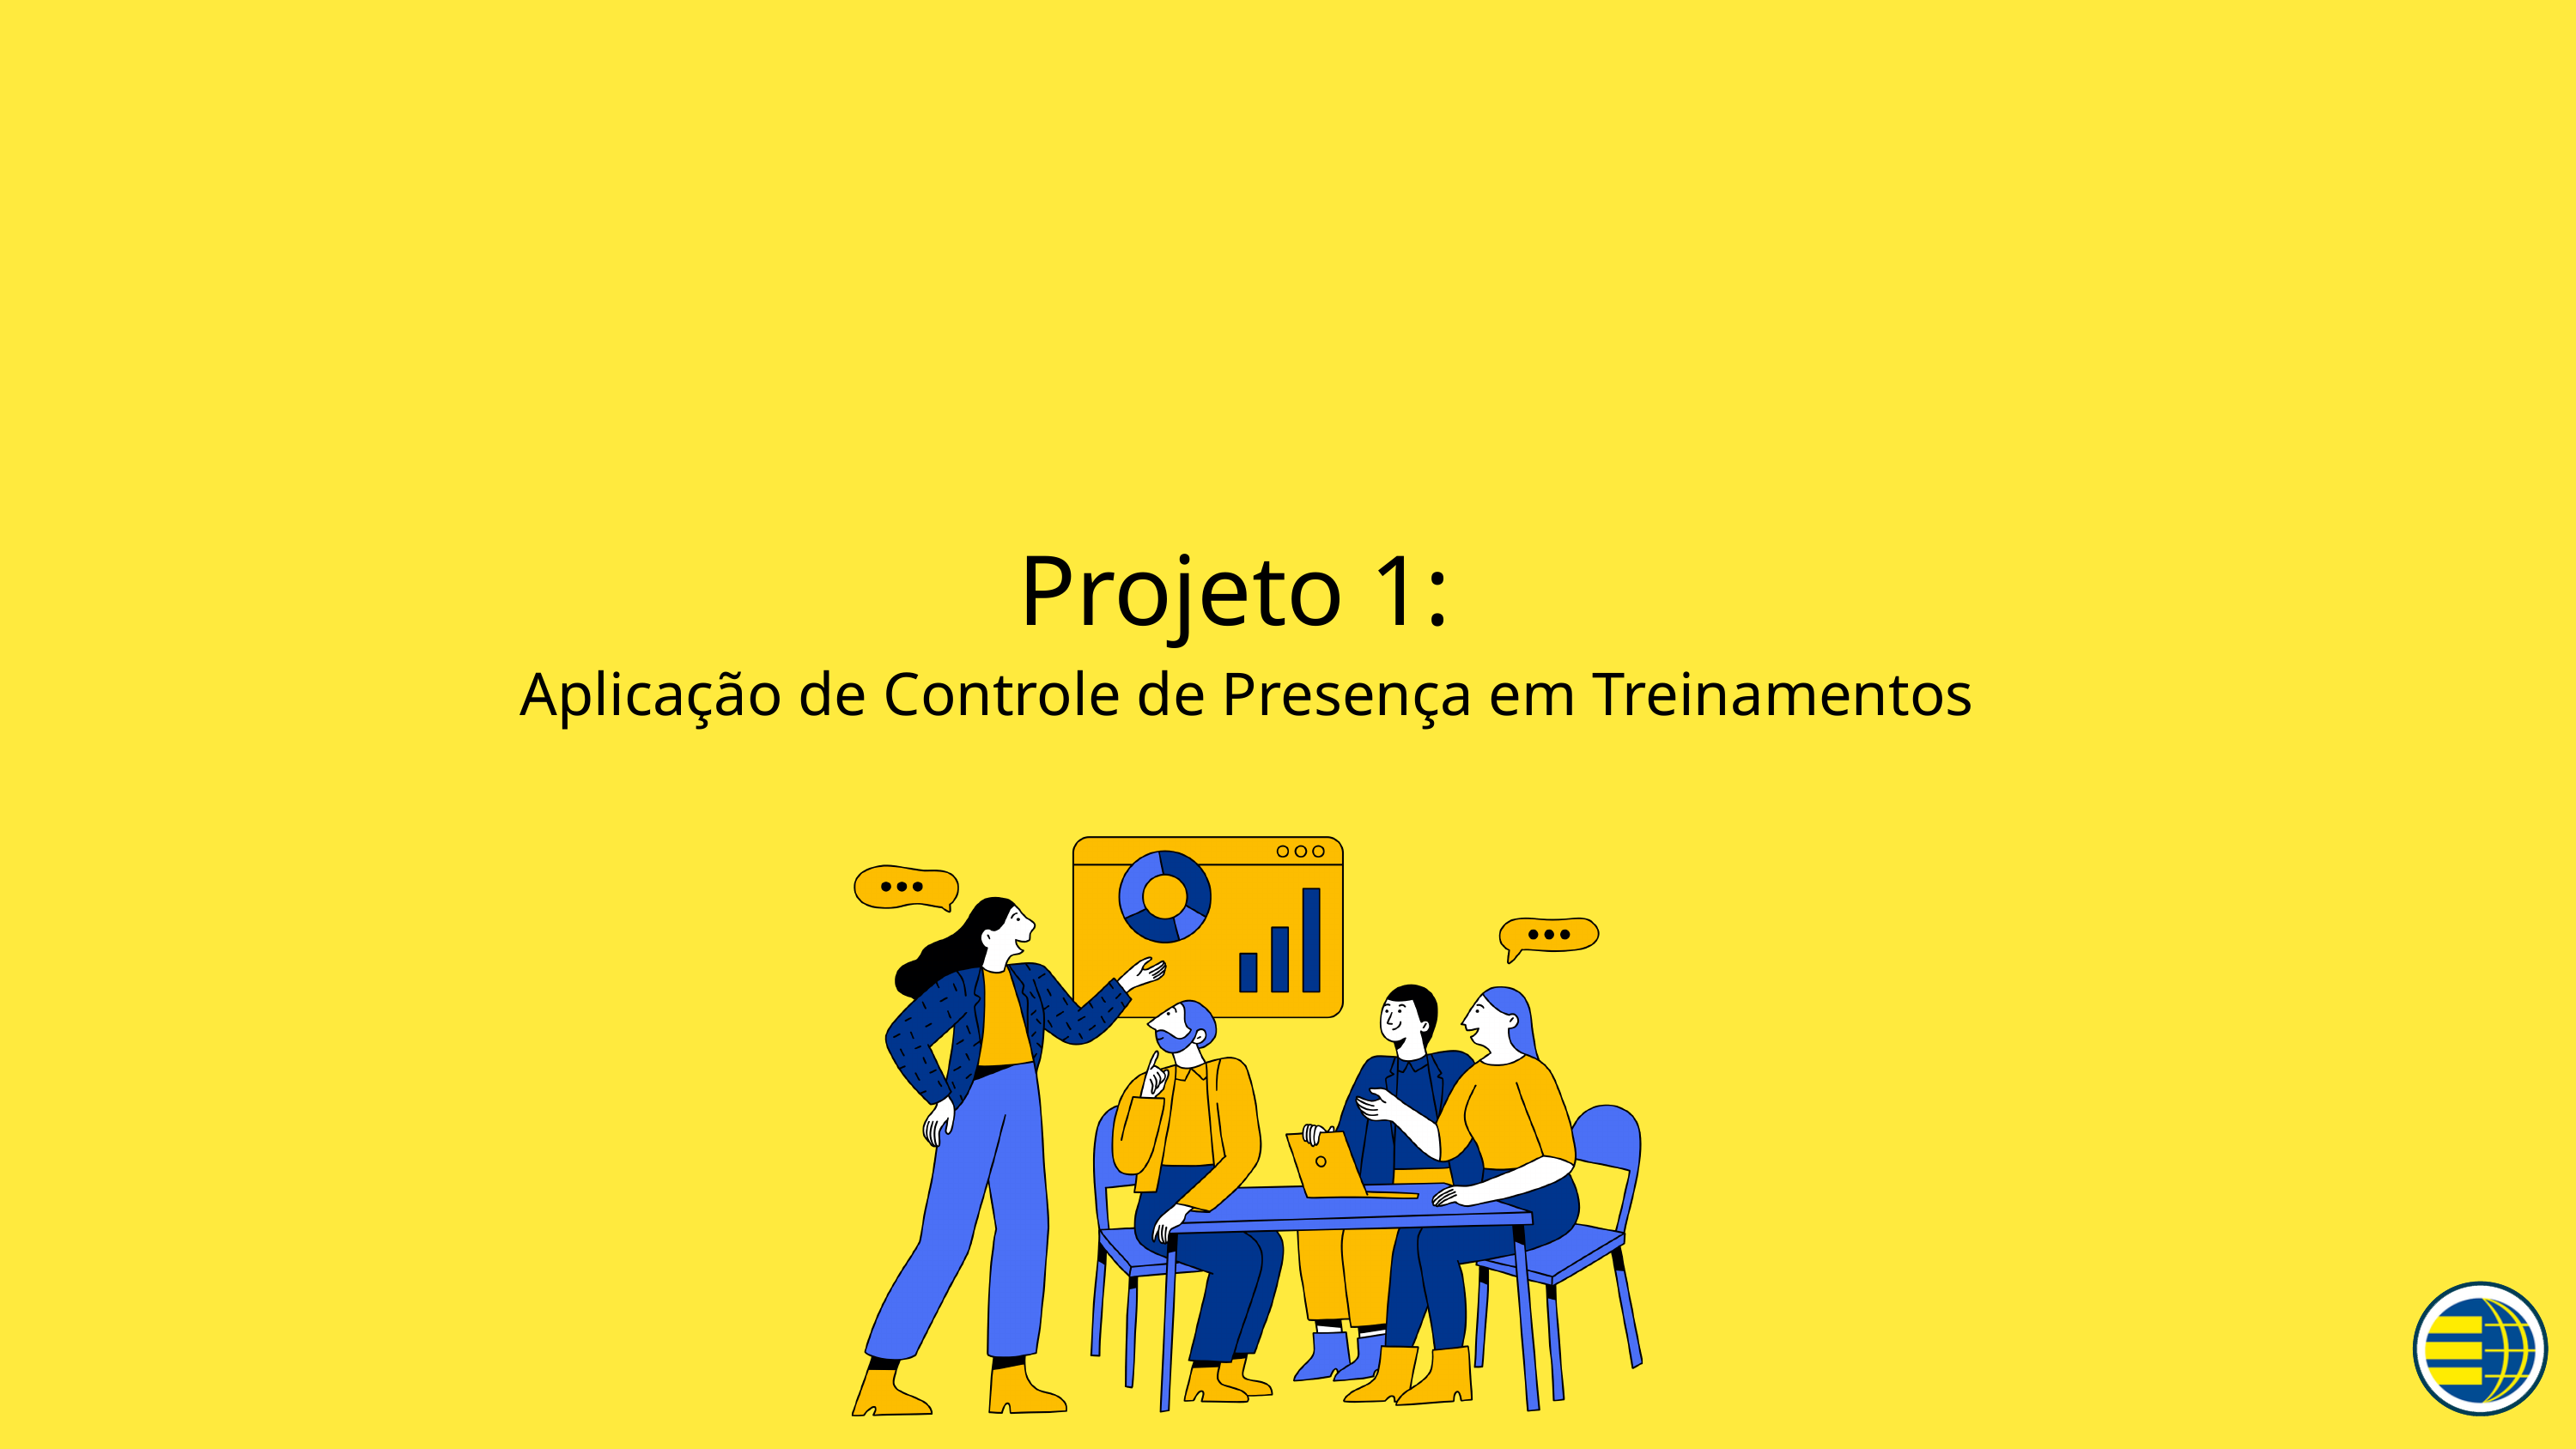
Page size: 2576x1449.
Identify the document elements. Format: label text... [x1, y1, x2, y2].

text_box Projeto 1: Aplicação de Controle de Presença em Treinamentos [474, 509, 2020, 727]
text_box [2413, 1282, 2548, 1416]
text_box [851, 836, 1643, 1416]
